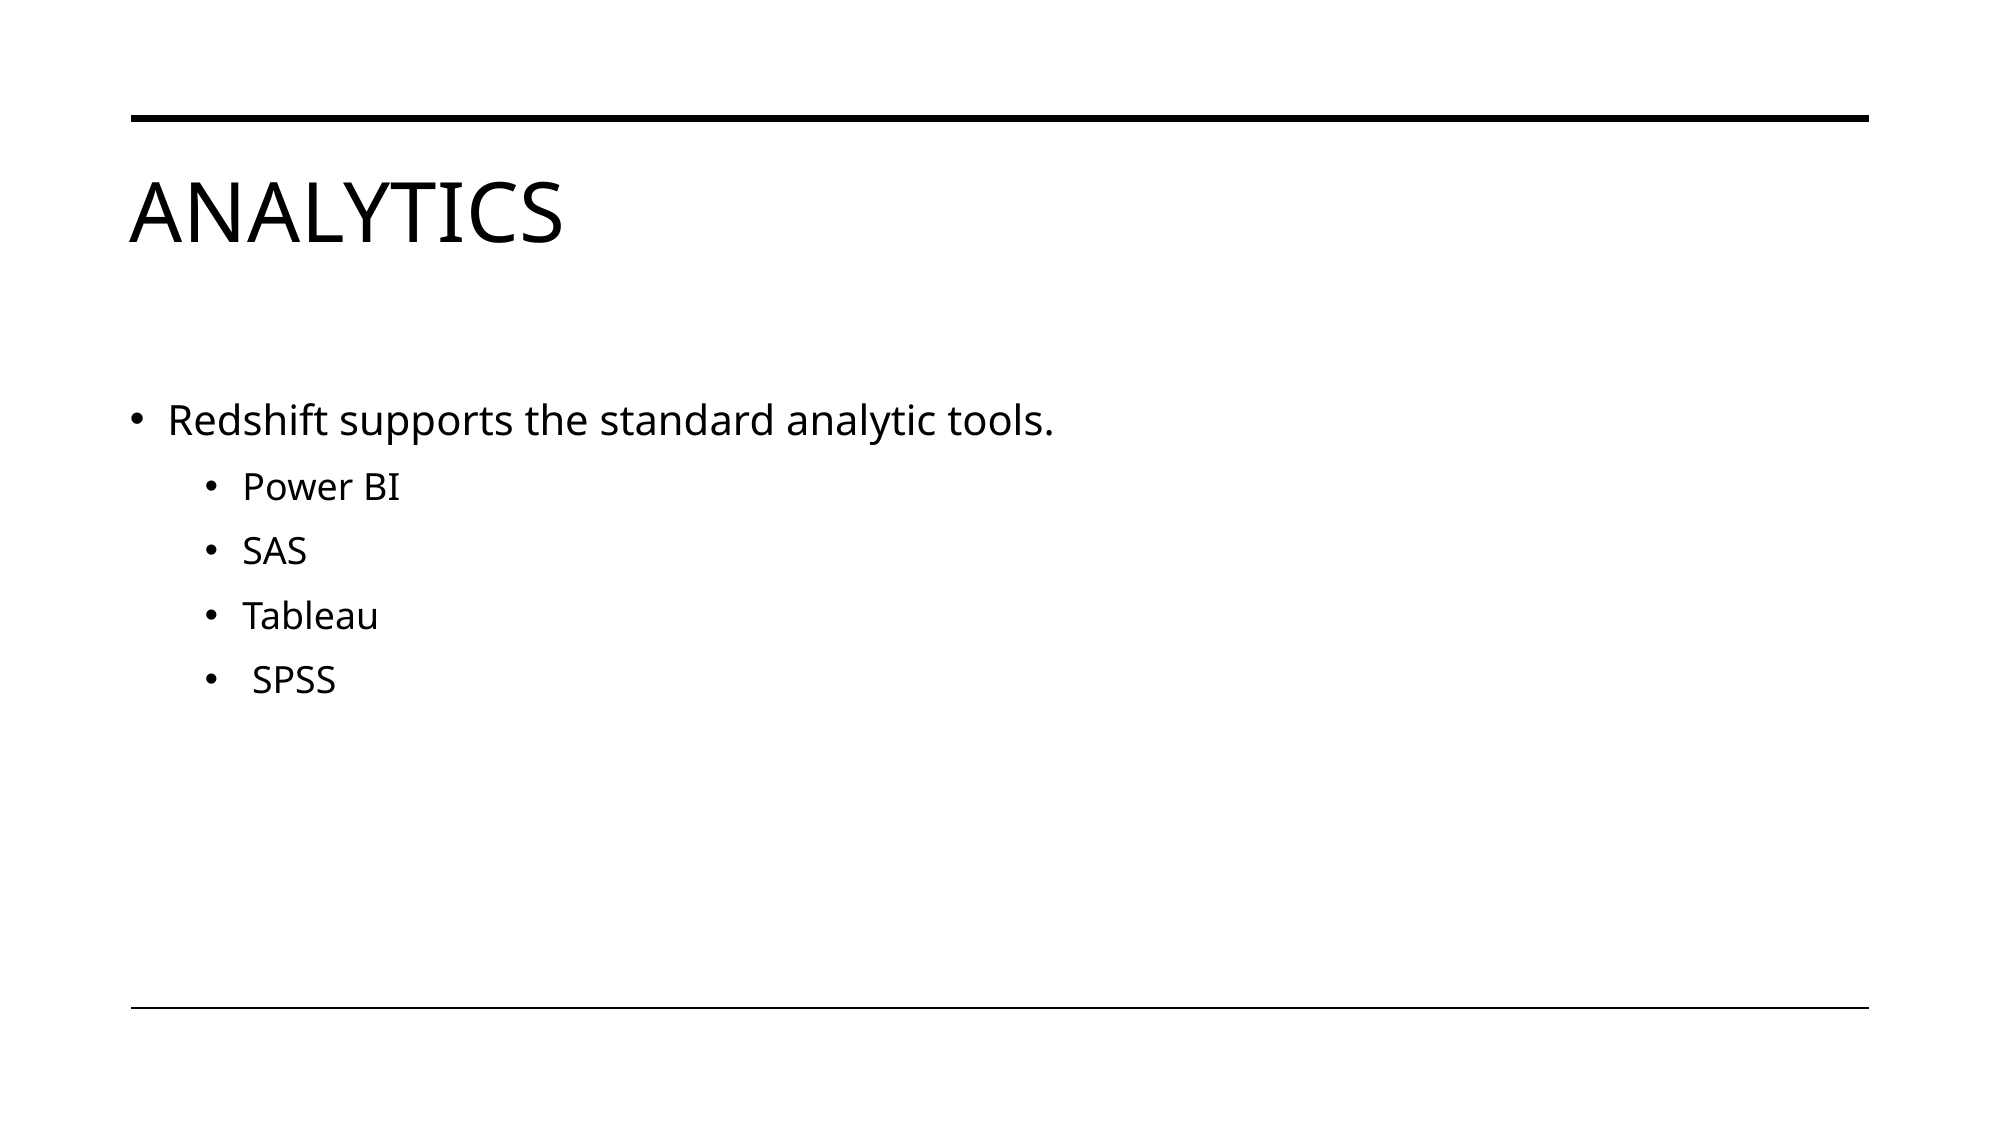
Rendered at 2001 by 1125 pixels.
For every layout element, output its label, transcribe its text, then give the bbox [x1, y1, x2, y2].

title Analytics [114, 151, 1869, 376]
list Redshift supports the standard analytic tools. Power BI SAS Tableau SPSS [114, 376, 1869, 973]
